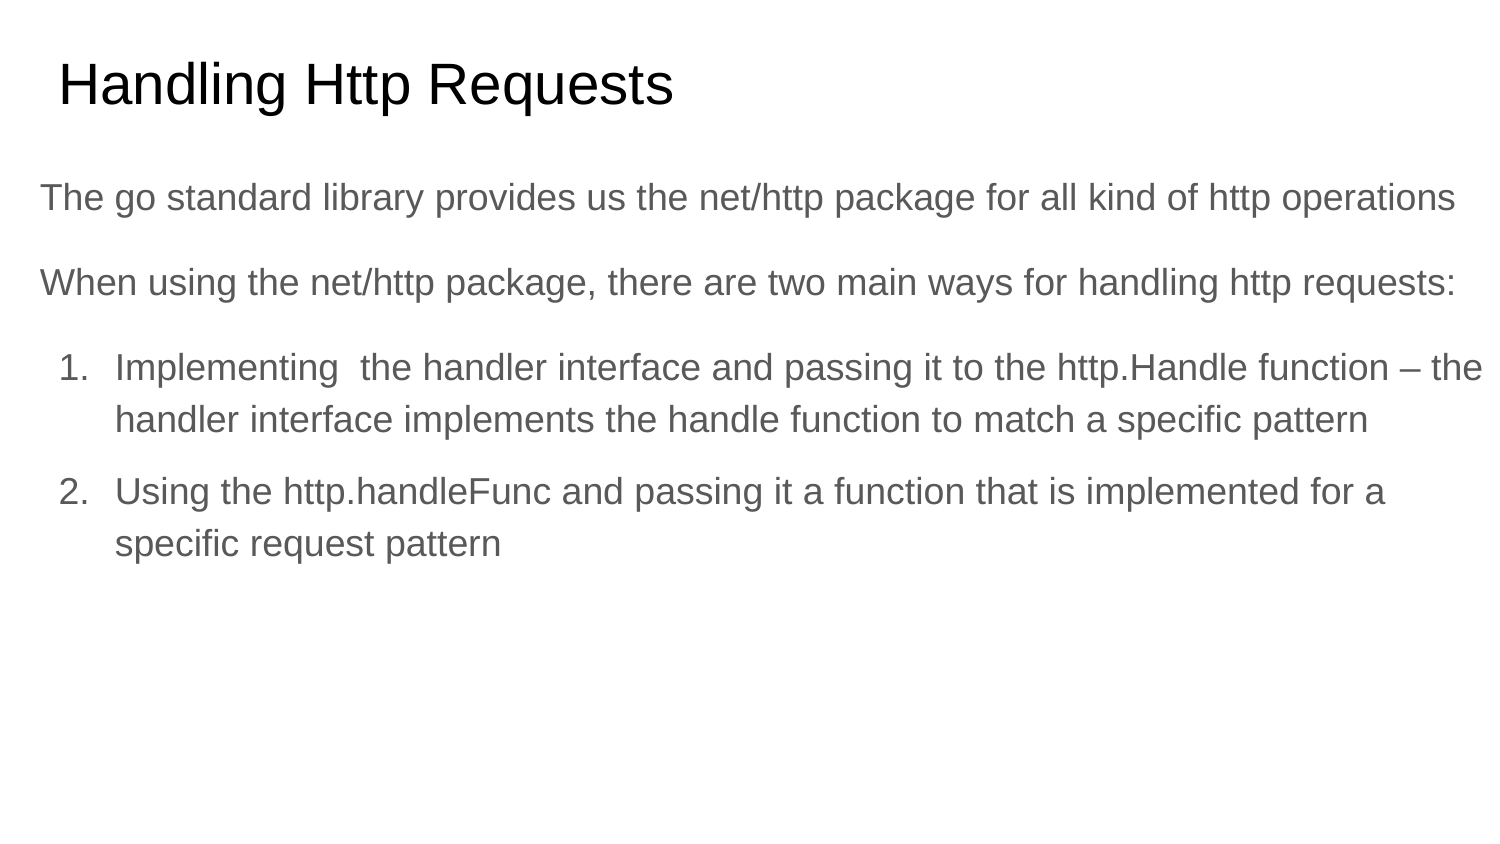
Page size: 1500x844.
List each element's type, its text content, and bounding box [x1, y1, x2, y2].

list The go standard library provides us the net/http package for all kind of http operations When using the net/http package, there are two main ways for handling http requests: Implementing the handler interface and passing it to the http.Handle function – the handler interface implements the handle function to match a specific pattern Using the http.handleFunc and passing it a function that is implemented for a specific request pattern [24, 151, 1500, 750]
title Handling Http Requests [43, 31, 1442, 126]
